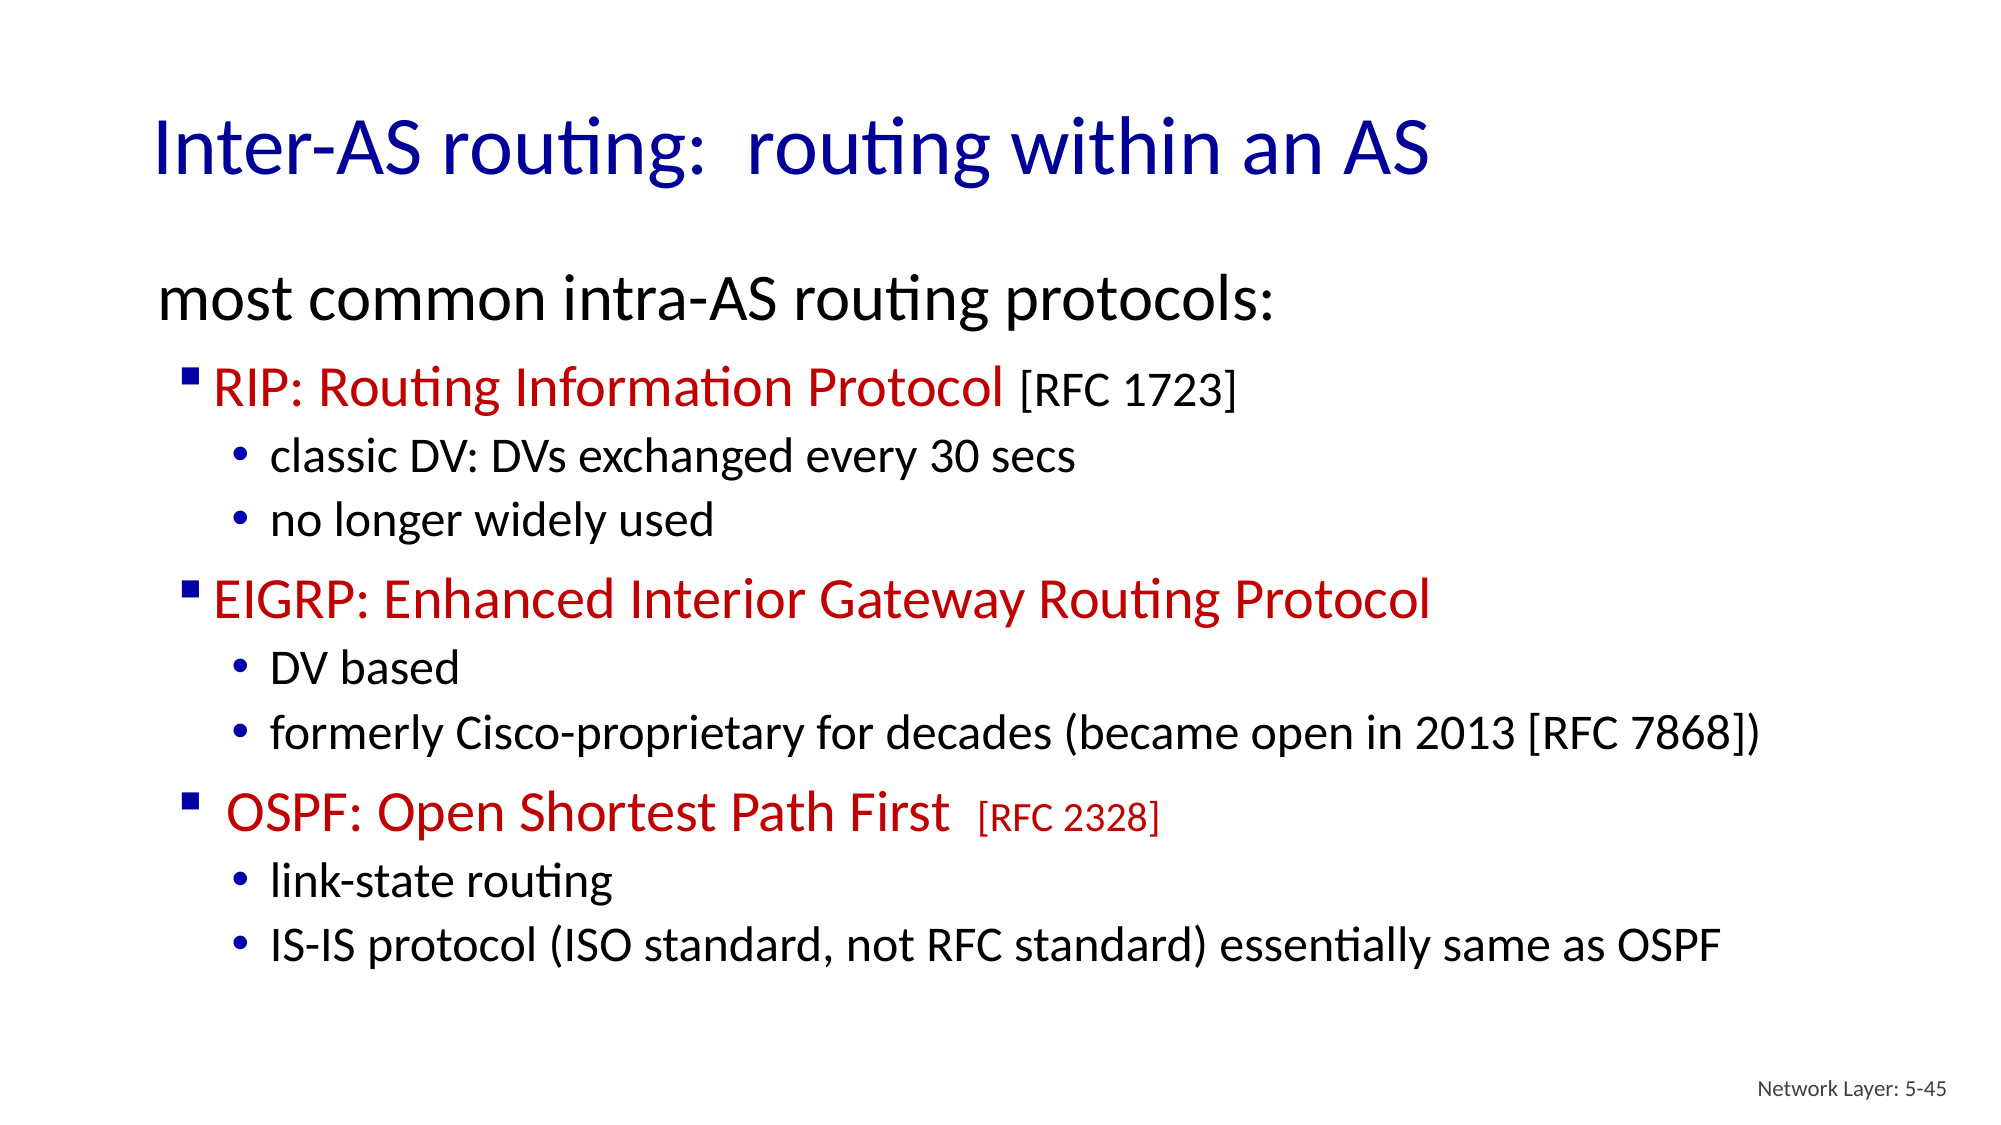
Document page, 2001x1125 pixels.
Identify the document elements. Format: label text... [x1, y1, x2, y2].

text_box most common intra-AS routing protocols: RIP: Routing Information Protocol [RFC 1723] classic DV: DVs exchanged every 30 secs no longer widely used EIGRP: Enhanced Interior Gateway Routing Protocol DV based formerly Cisco-proprietary for decades (became open in 2013 [RFC 7868]) OSPF: Open Shortest Path First [RFC 2328] link-state routing IS-IS protocol (ISO standard, not RFC standard) essentially same as OSPF [140, 255, 1936, 1038]
slide_number Network Layer: 5-45 [1512, 1056, 1963, 1117]
title Inter-AS routing: routing within an AS [137, 74, 1922, 221]
